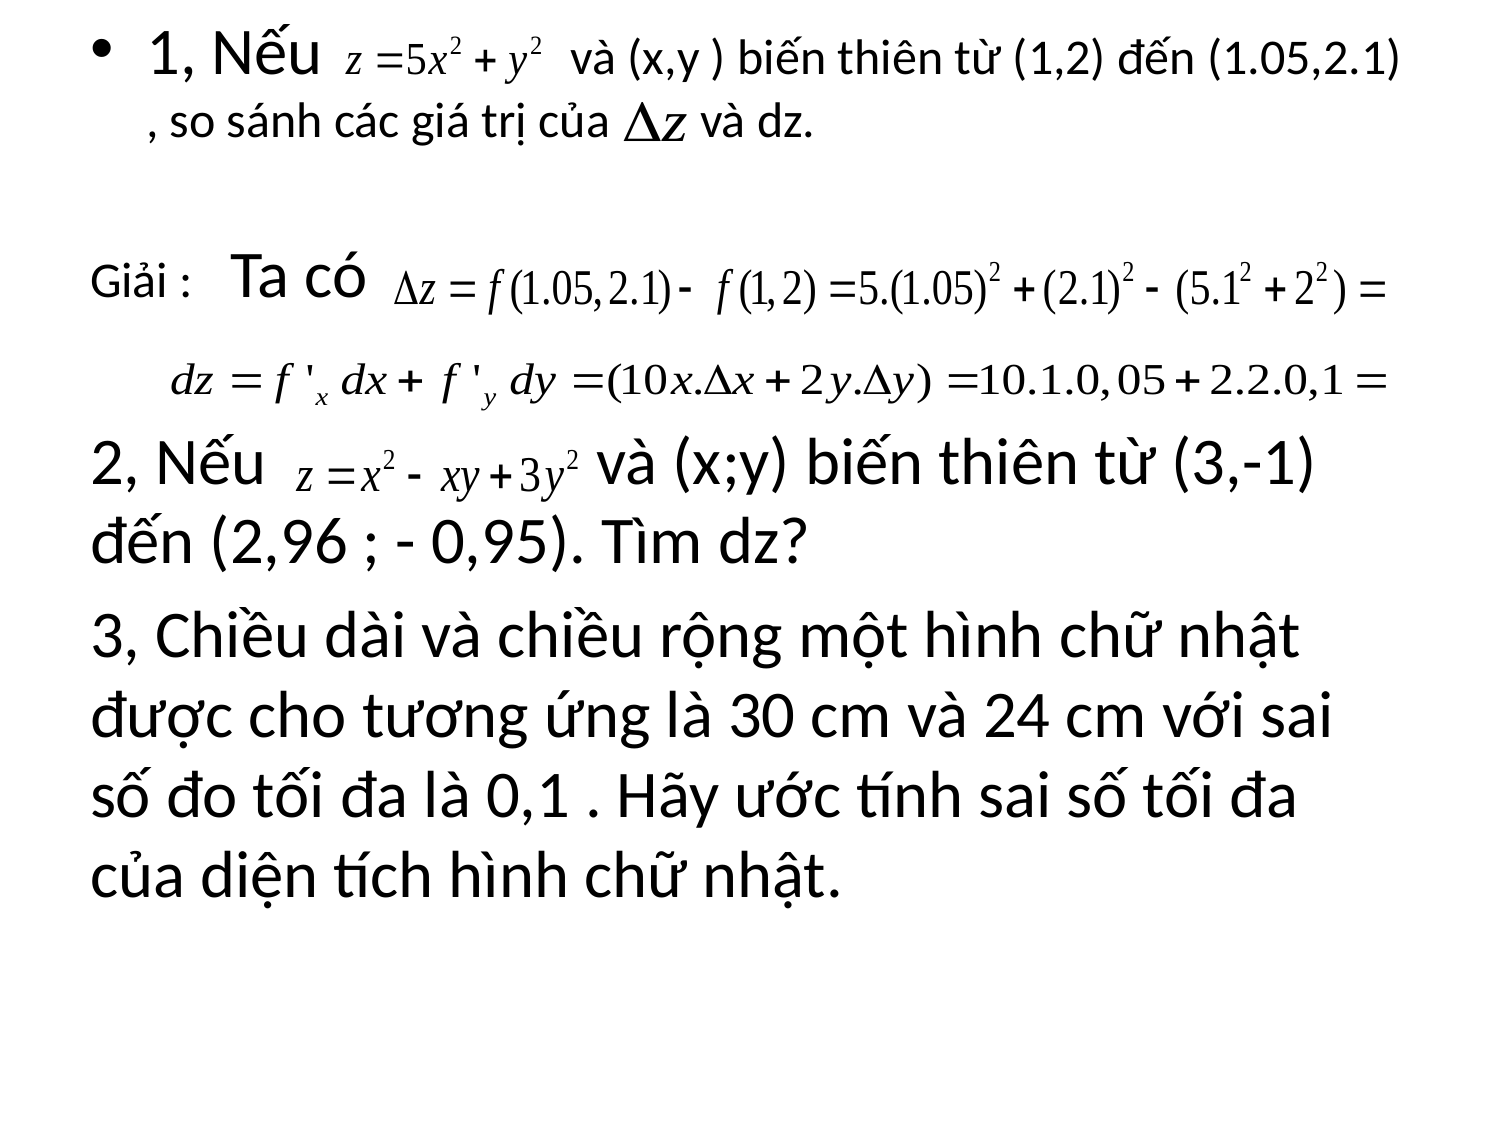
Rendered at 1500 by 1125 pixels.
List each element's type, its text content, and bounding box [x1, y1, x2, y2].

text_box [612, 87, 701, 152]
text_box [287, 437, 588, 513]
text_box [162, 349, 1388, 420]
list 1, Nếu và (x,y ) biến thiên từ (1,2) đến (1.05,2.1) , so sánh các giá trị của và dz. Giải : Ta có 2, Nếu và (x;y) biến thiên từ (3,-1) đến (2,96 ; - 0,95). Tìm dz? 3, Chiều dài và chiều rộng một hình chữ nhật được cho tương ứng là 30 cm và 24 cm với sai số đo tối đa là 0,1 . Hãy ước tính sai số tối đa của diện tích hình chữ nhật. [75, 0, 1425, 1005]
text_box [337, 24, 551, 94]
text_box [387, 249, 1388, 326]
